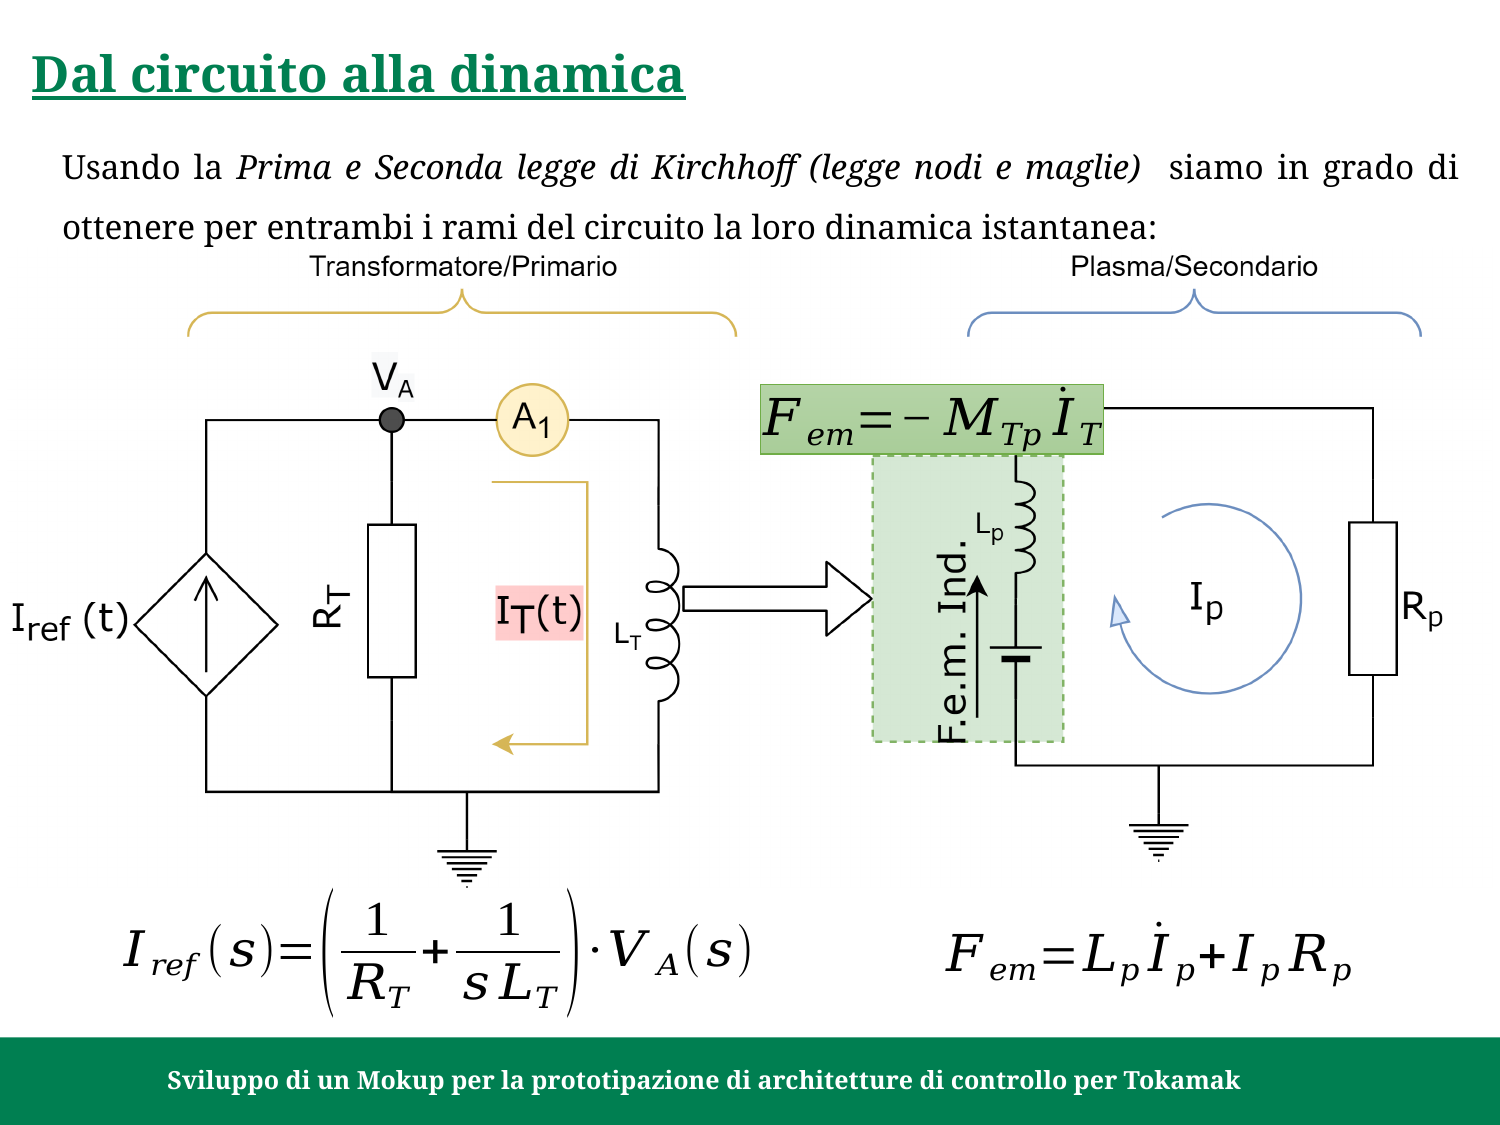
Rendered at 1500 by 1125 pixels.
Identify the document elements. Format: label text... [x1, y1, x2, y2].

text_box 15/10/2021 Sviluppo di un Mokup per la prototipazione di architetture di controllo per Tokamak Pagina 13 [0, 1037, 1500, 1125]
text_box Dal circuito alla dinamica [17, 35, 701, 110]
picture [7, 247, 1493, 888]
text_box Usando la Prima e Seconda legge di Kirchhoff (legge nodi e maglie) siamo in grado di ottenere per entrambi i rami del circuito la loro dinamica istantanea: [47, 118, 1474, 247]
